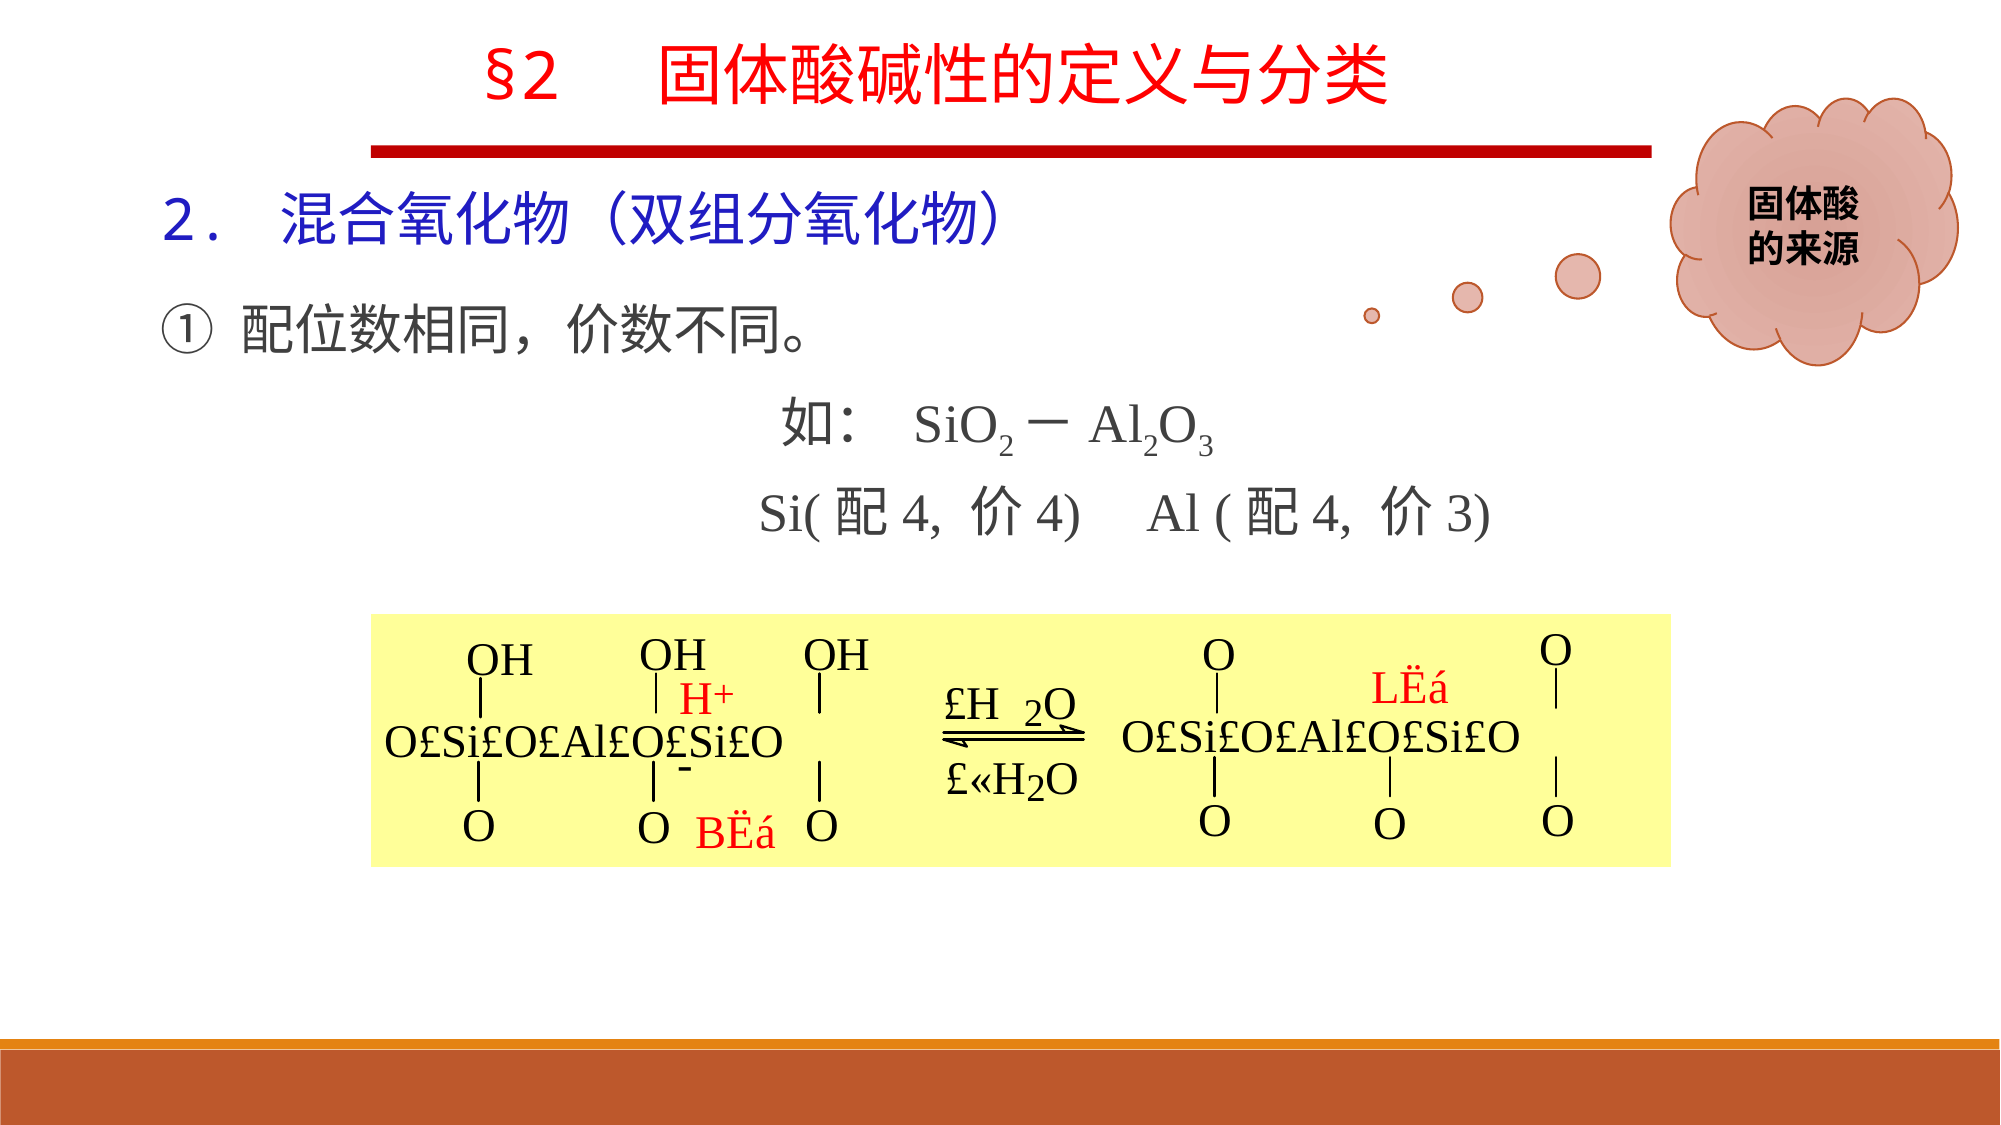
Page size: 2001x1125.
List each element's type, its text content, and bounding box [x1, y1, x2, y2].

text_box 固体酸 的来源 [1669, 97, 1960, 367]
text_box 固体酸 的来源 [1554, 253, 1602, 300]
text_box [370, 613, 1672, 868]
text_box 固体酸 的来源 [1363, 307, 1381, 325]
text_box 2. 混合氧化物（双组分氧化物） ① 配位数相同，价数不同。 如： SiO2－Al2O3 Si(配4, 价4) Al (配4, 价3) [145, 182, 1849, 583]
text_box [370, 8, 1653, 153]
text_box 固体酸 的来源 [1451, 281, 1484, 314]
